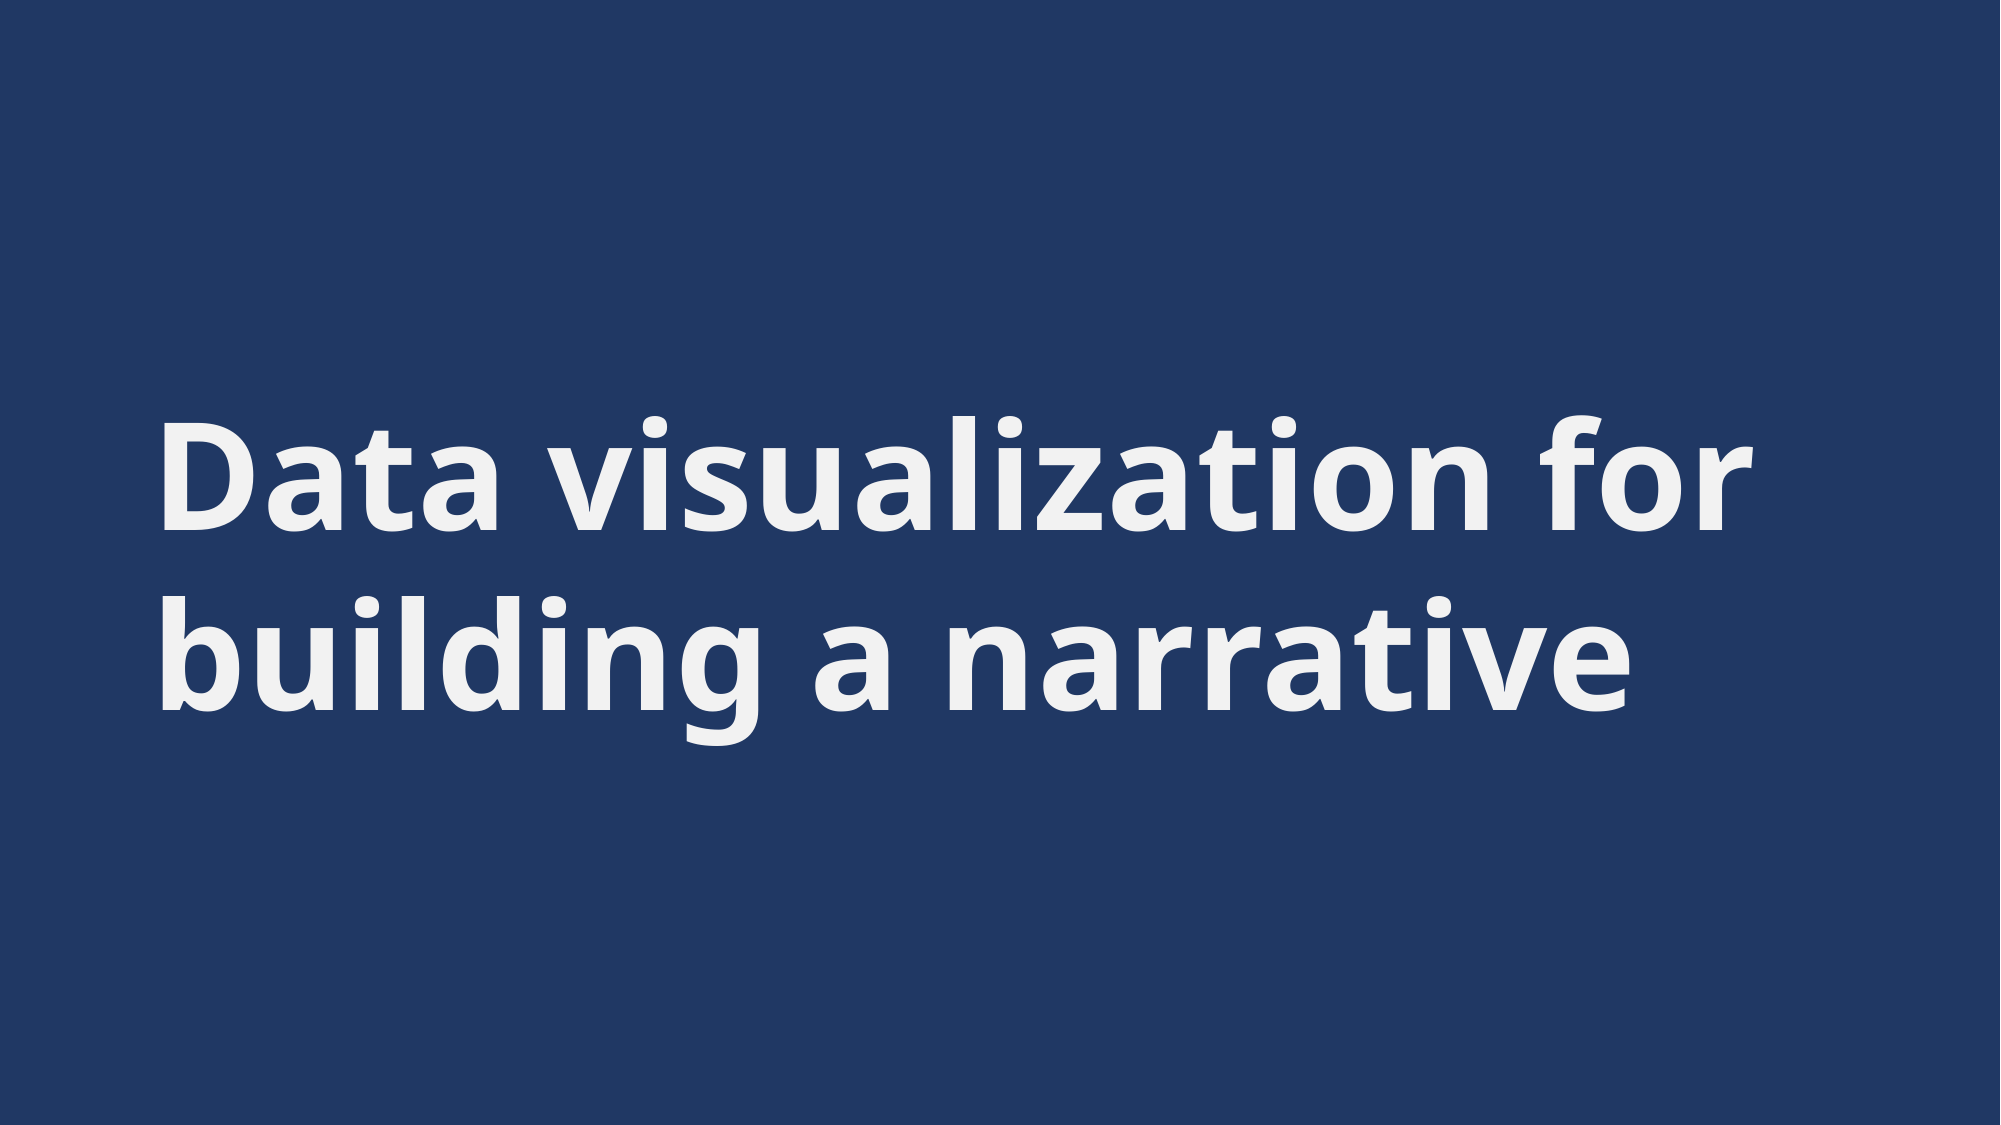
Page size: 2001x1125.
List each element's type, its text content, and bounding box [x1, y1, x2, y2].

title Data visualization for building a narrative [136, 280, 1862, 749]
